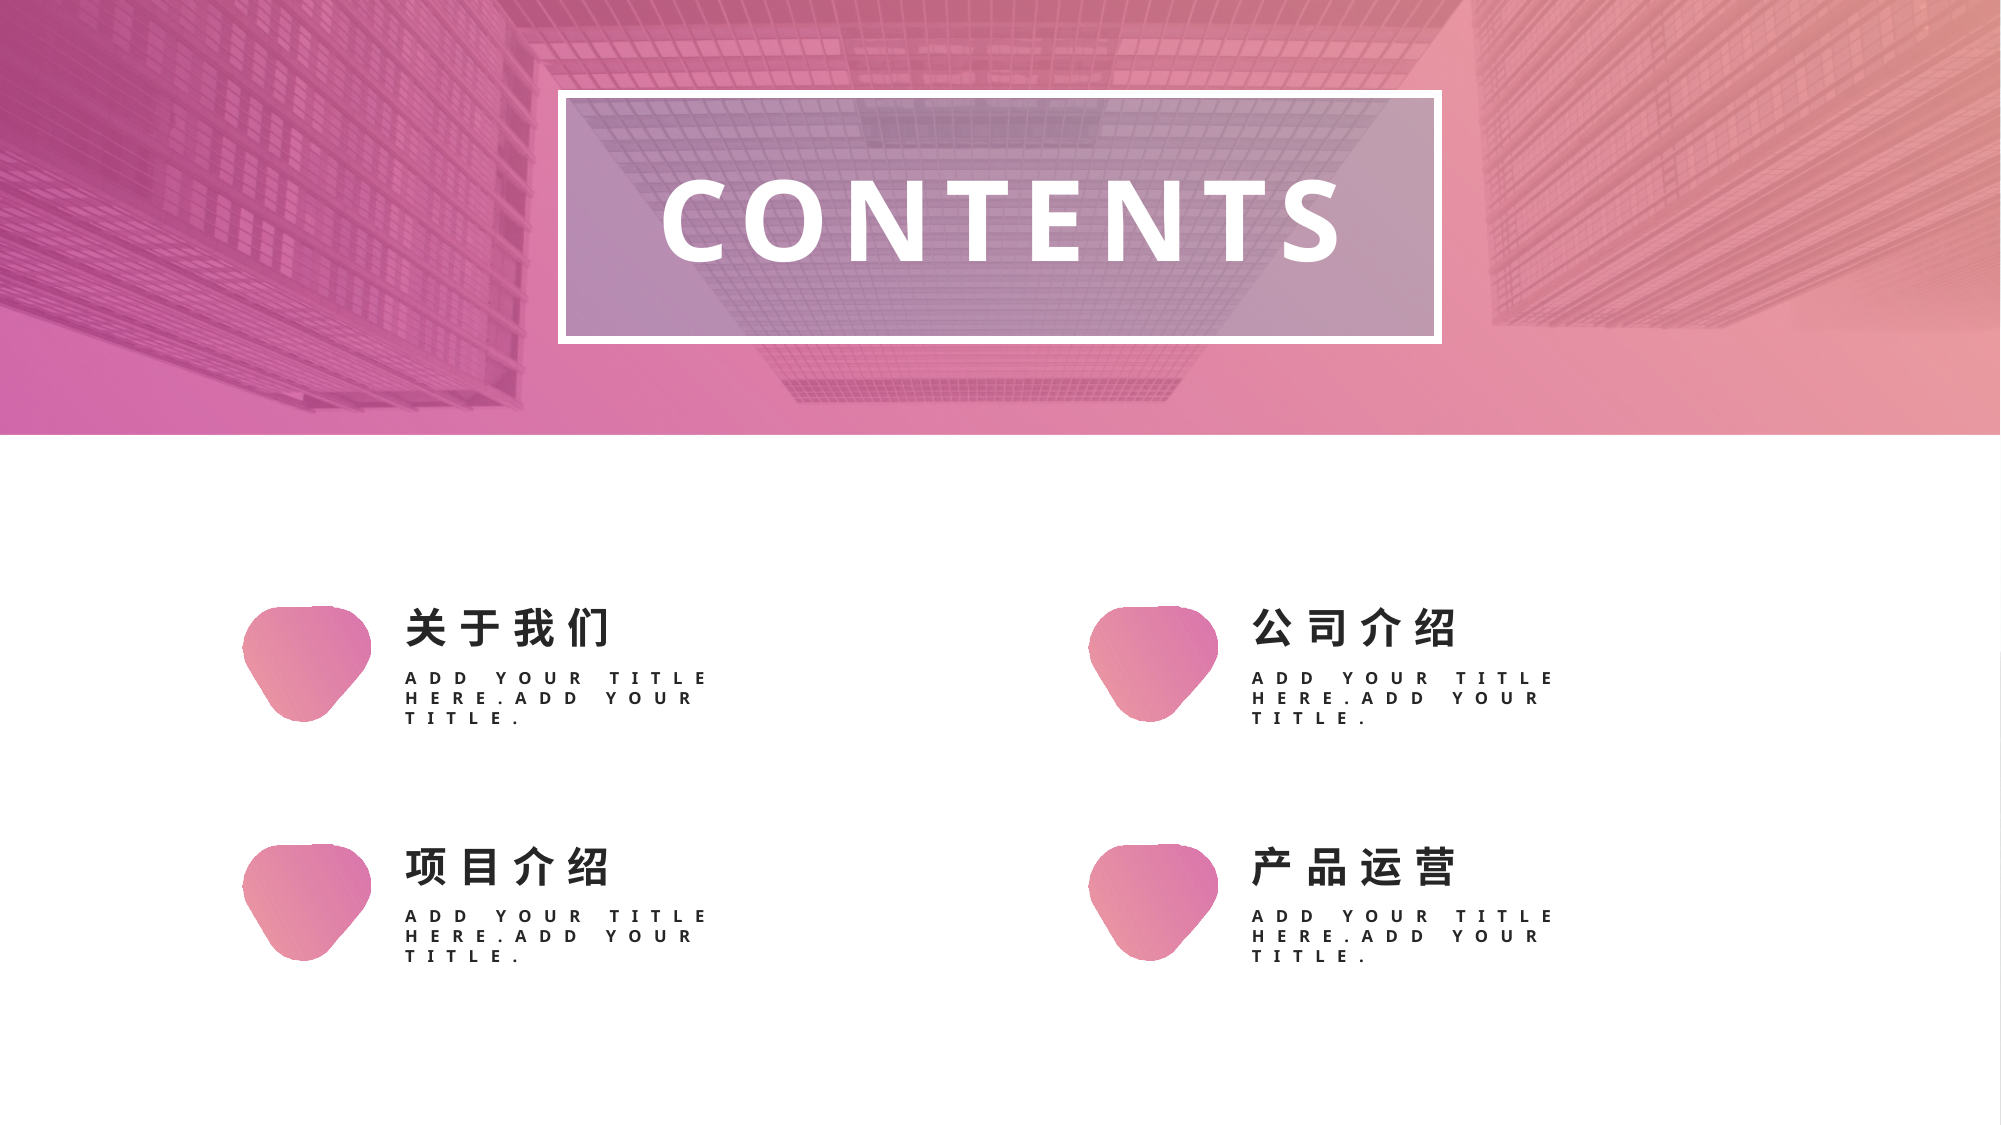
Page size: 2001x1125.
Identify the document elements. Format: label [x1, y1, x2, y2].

text_box [230, 592, 1689, 967]
text_box [561, 94, 1439, 341]
text_box [0, 434, 2000, 1125]
text_box [0, 0, 2000, 434]
